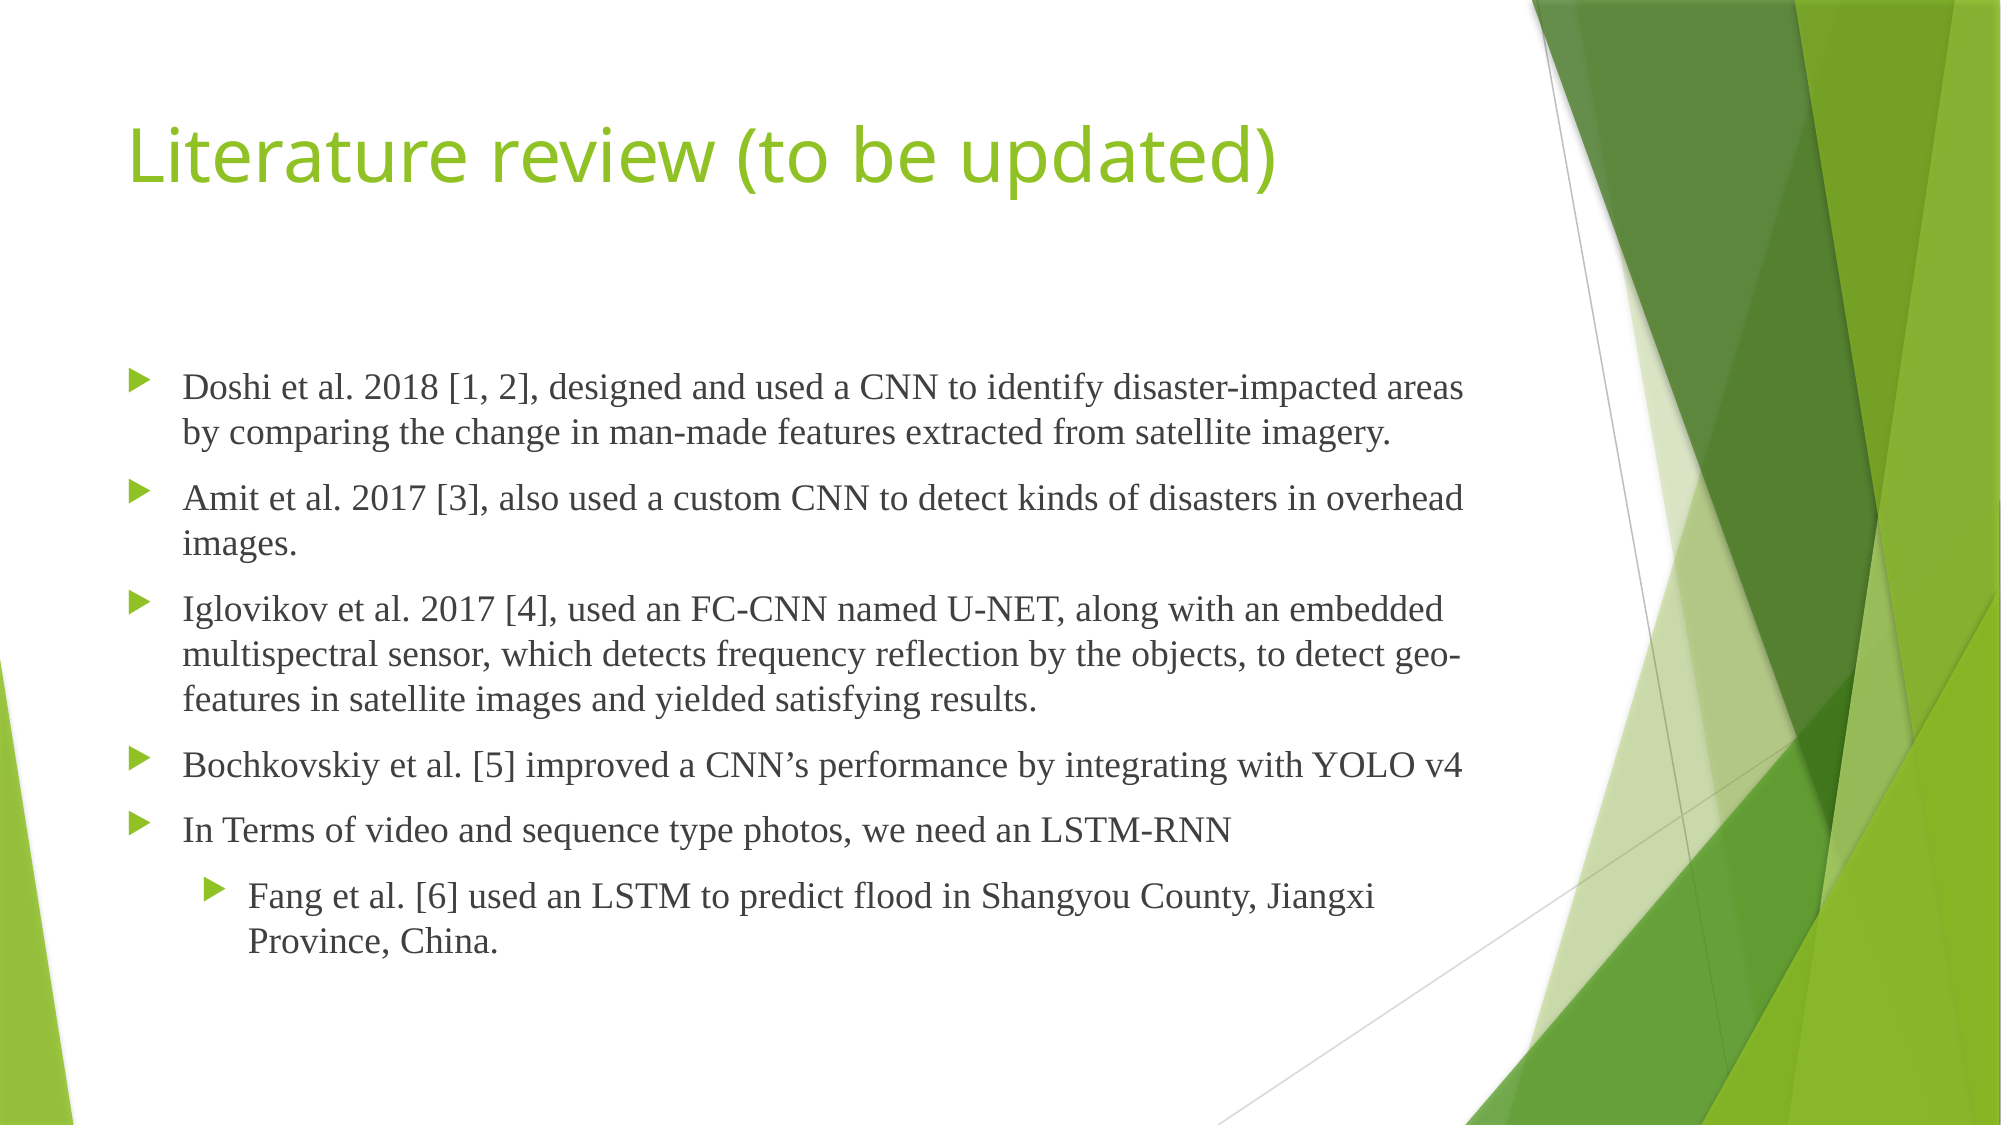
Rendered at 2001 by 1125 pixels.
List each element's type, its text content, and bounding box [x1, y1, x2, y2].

list Doshi et al. 2018 [1, 2], designed and used a CNN to identify disaster-impacted areas by comparing the change in man-made features extracted from satellite imagery. Amit et al. 2017 [3], also used a custom CNN to detect kinds of disasters in overhead images. Iglovikov et al. 2017 [4], used an FC-CNN named U-NET, along with an embedded multispectral sensor, which detects frequency reflection by the objects, to detect geo-features in satellite images and yielded satisfying results. Bochkovskiy et al. [5] improved a CNN’s performance by integrating with YOLO v4 In Terms of video and sequence type photos, we need an LSTM-RNN Fang et al. [6] used an LSTM to predict flood in Shangyou County, Jiangxi Province, China. [111, 354, 1522, 992]
title Literature review (to be updated) [111, 99, 1522, 317]
